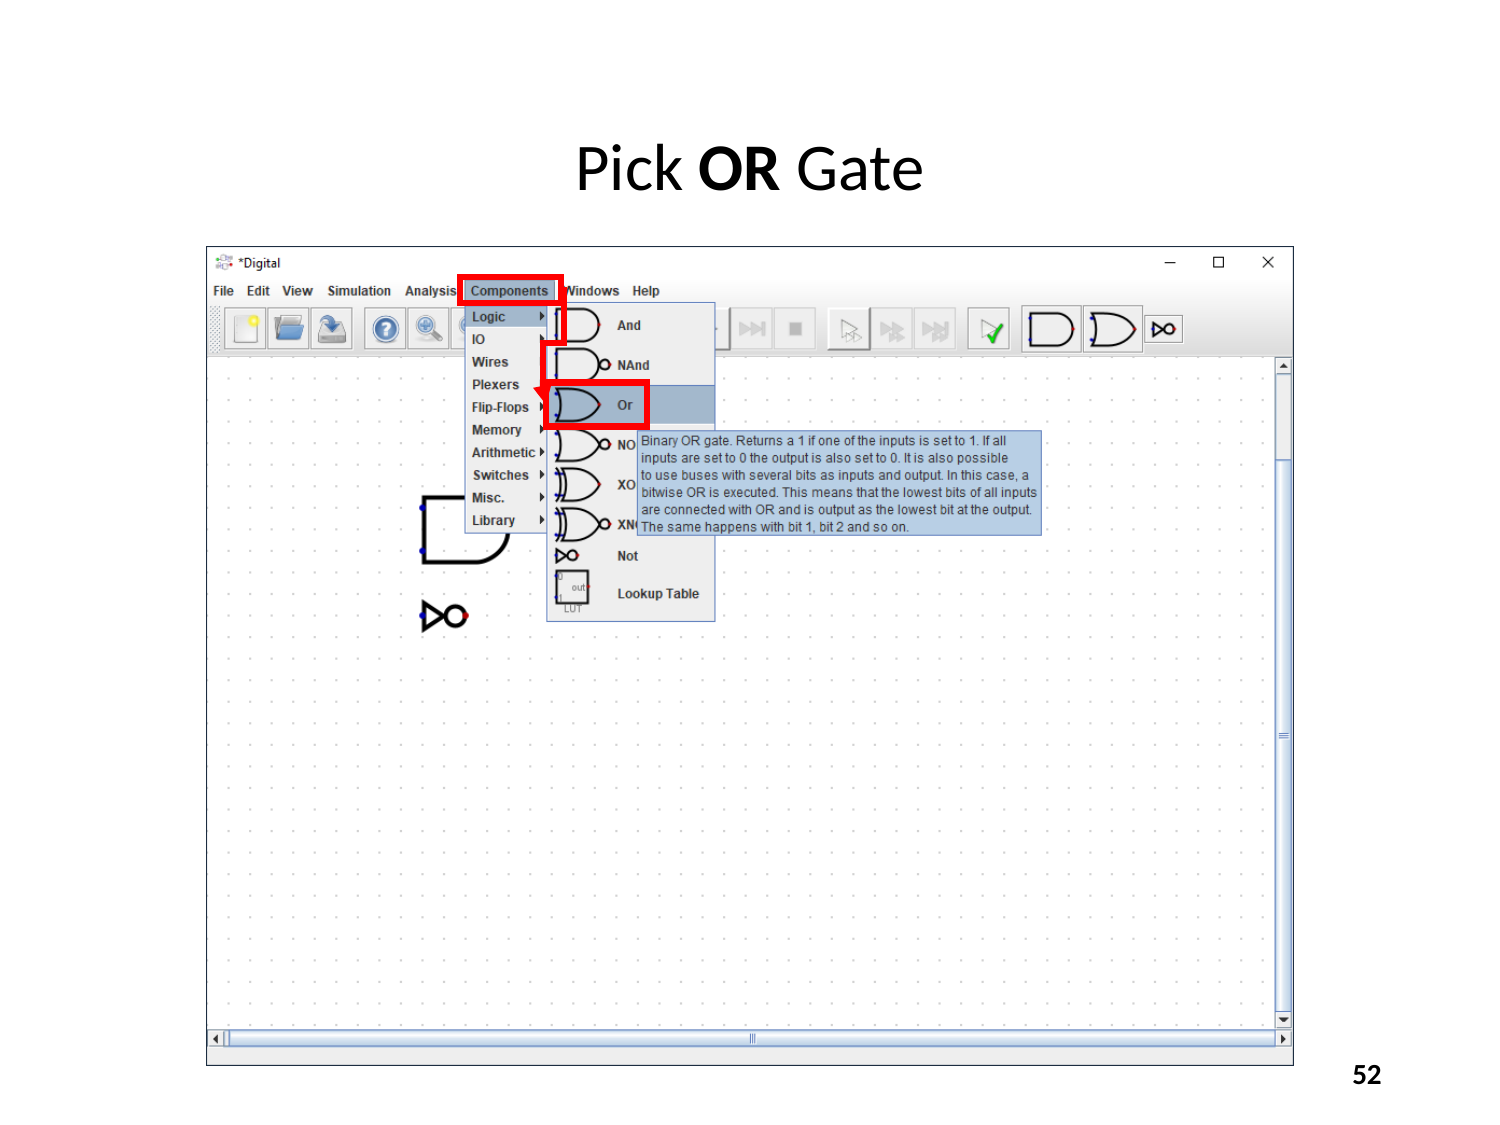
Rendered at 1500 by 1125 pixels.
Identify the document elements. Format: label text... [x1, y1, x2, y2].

slide_number 52 [1059, 1042, 1397, 1103]
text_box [545, 289, 561, 405]
title Pick OR Gate [103, 59, 1397, 278]
picture [206, 246, 1294, 1066]
